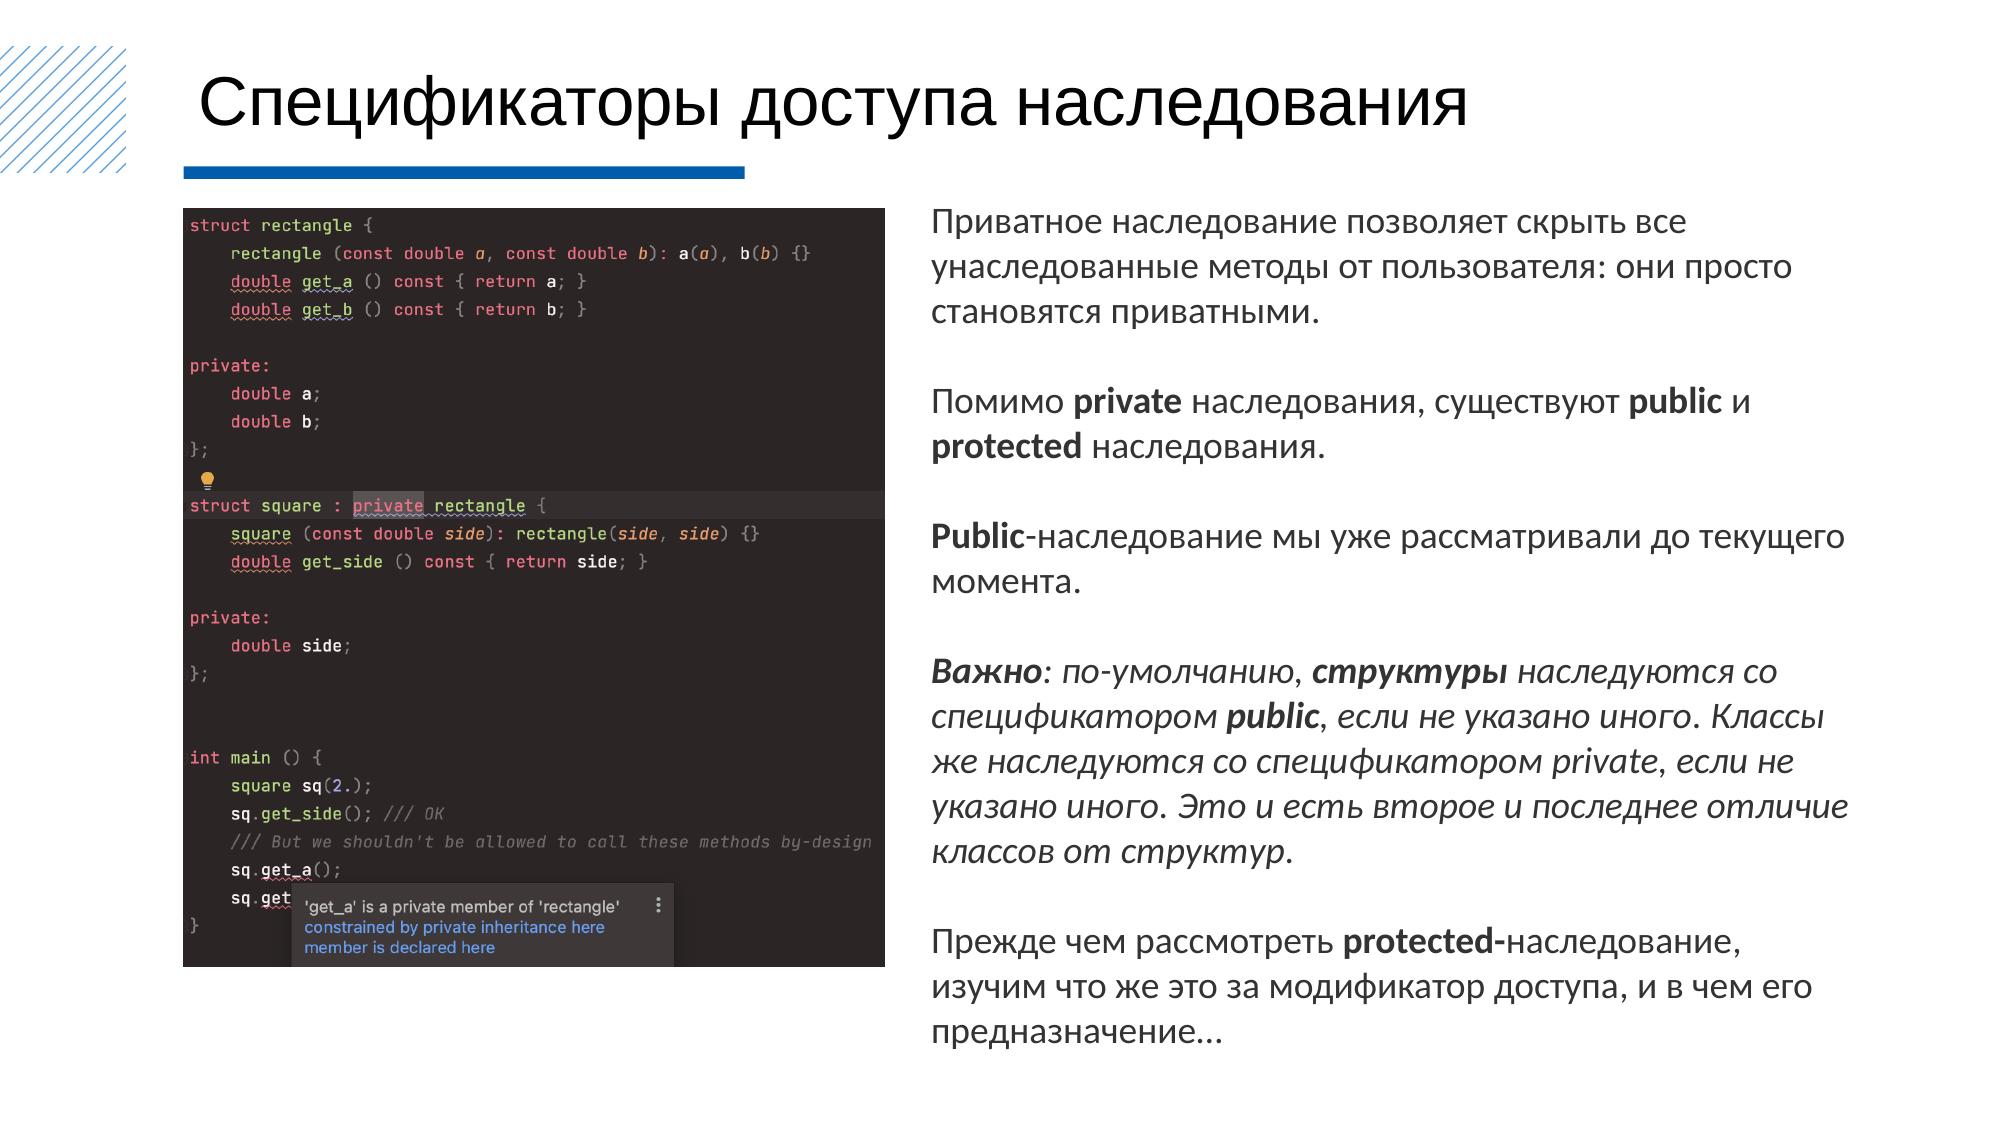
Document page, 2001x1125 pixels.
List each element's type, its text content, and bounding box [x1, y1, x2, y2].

picture [183, 208, 886, 968]
list Спецификаторы доступа наследования [183, 58, 1780, 149]
picture [0, 46, 126, 173]
text_box Приватное наследование позволяет скрыть все унаследованные методы от пользователя: они просто становятся приватными. Помимо private наследования, существуют public и protected наследования. Public-наследование мы уже рассматривали до текущего момента. Важно: по-умолчанию, структуры наследуются со спецификатором public, если не указано иного. Классы же наследуются со спецификатором private, если не указано иного. Это и есть второе и последнее отличие классов от структур. Прежде чем рассмотреть protected-наследование, изучим что же это за модификатор доступа, и в чем его предназначение… [923, 188, 1868, 1059]
